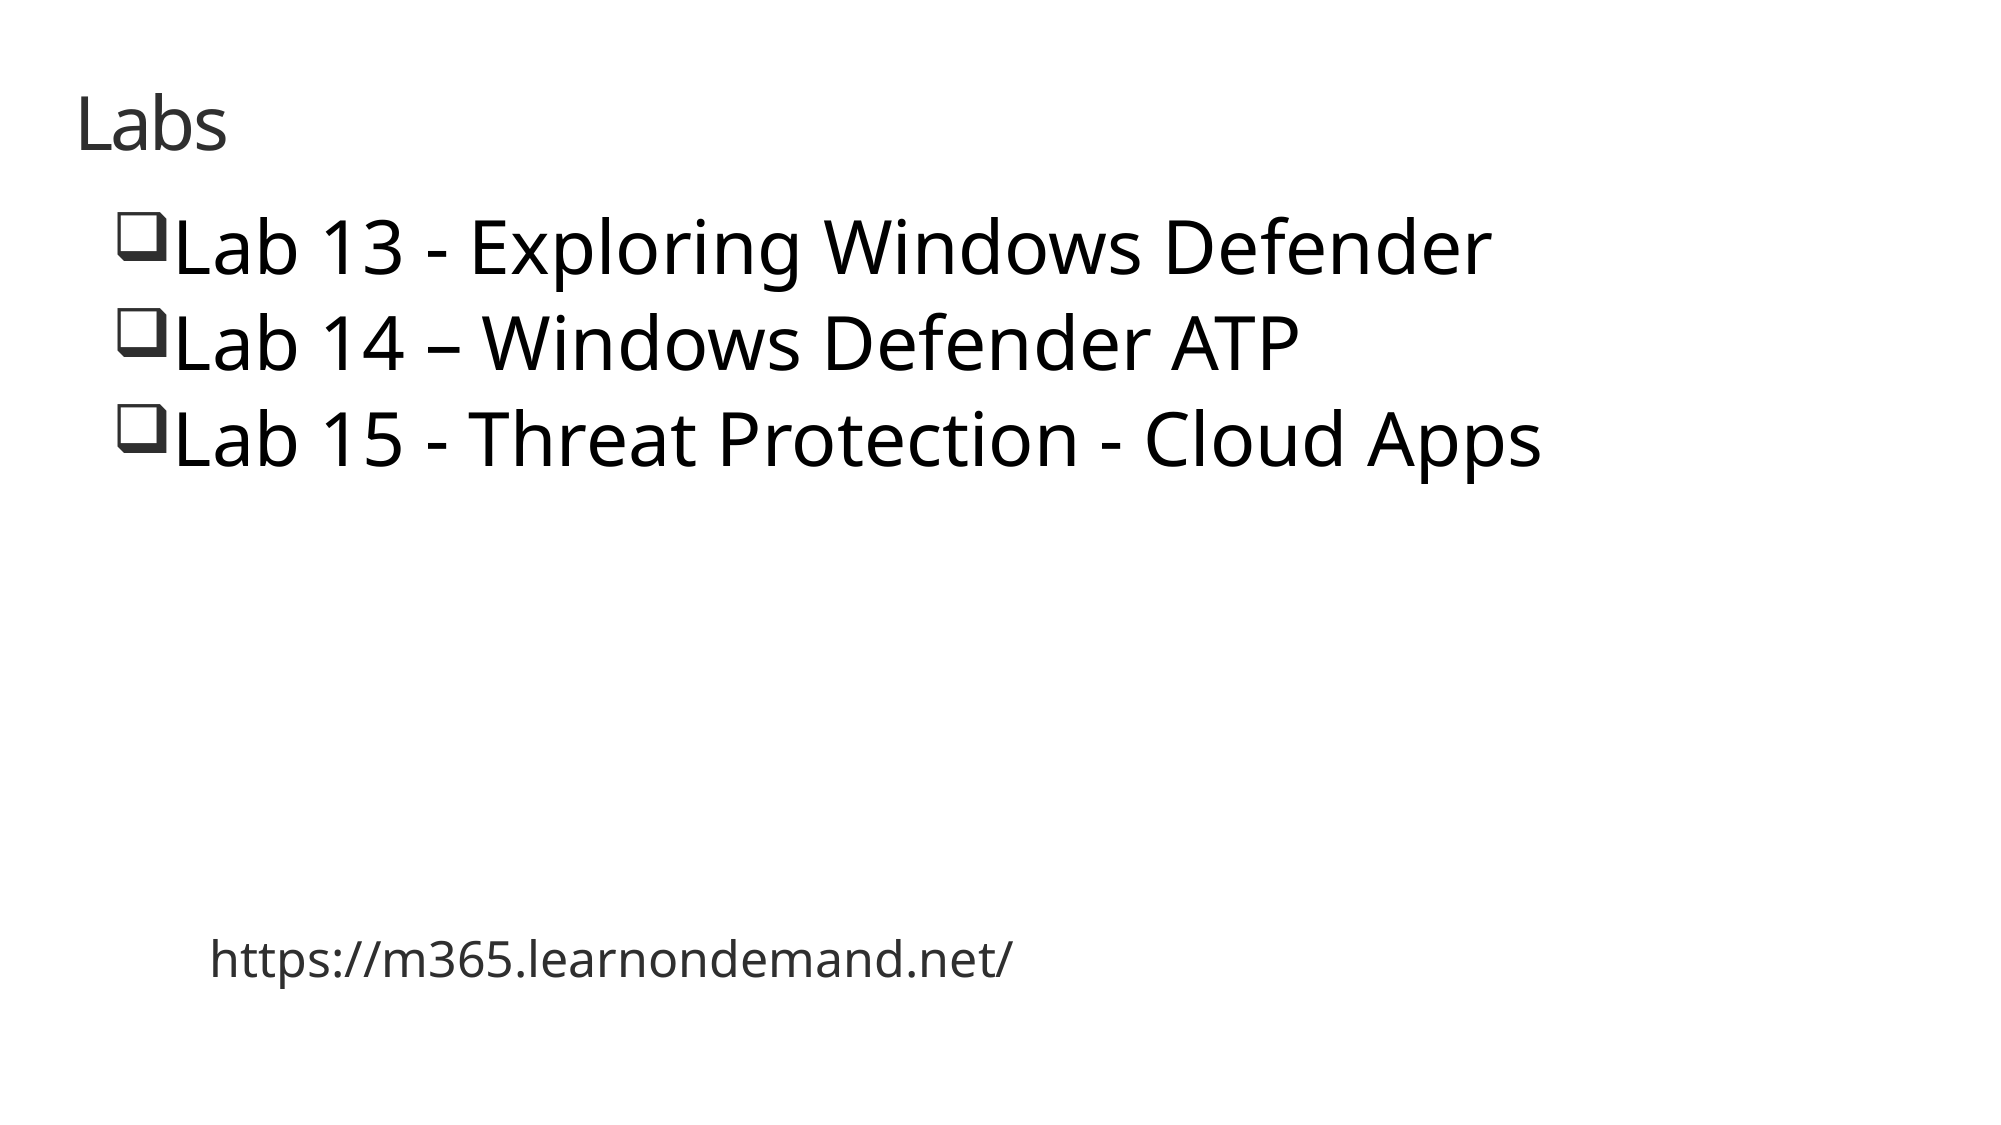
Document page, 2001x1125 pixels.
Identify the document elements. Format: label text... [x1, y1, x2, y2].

title Labs [74, 101, 1930, 168]
list Lab 13 - Exploring Windows Defender Lab 14 – Windows Defender ATP Lab 15 - Threat Protection - Cloud Apps [88, 194, 2000, 507]
text_box https://m365.learnondemand.net/ [179, 903, 1822, 1080]
